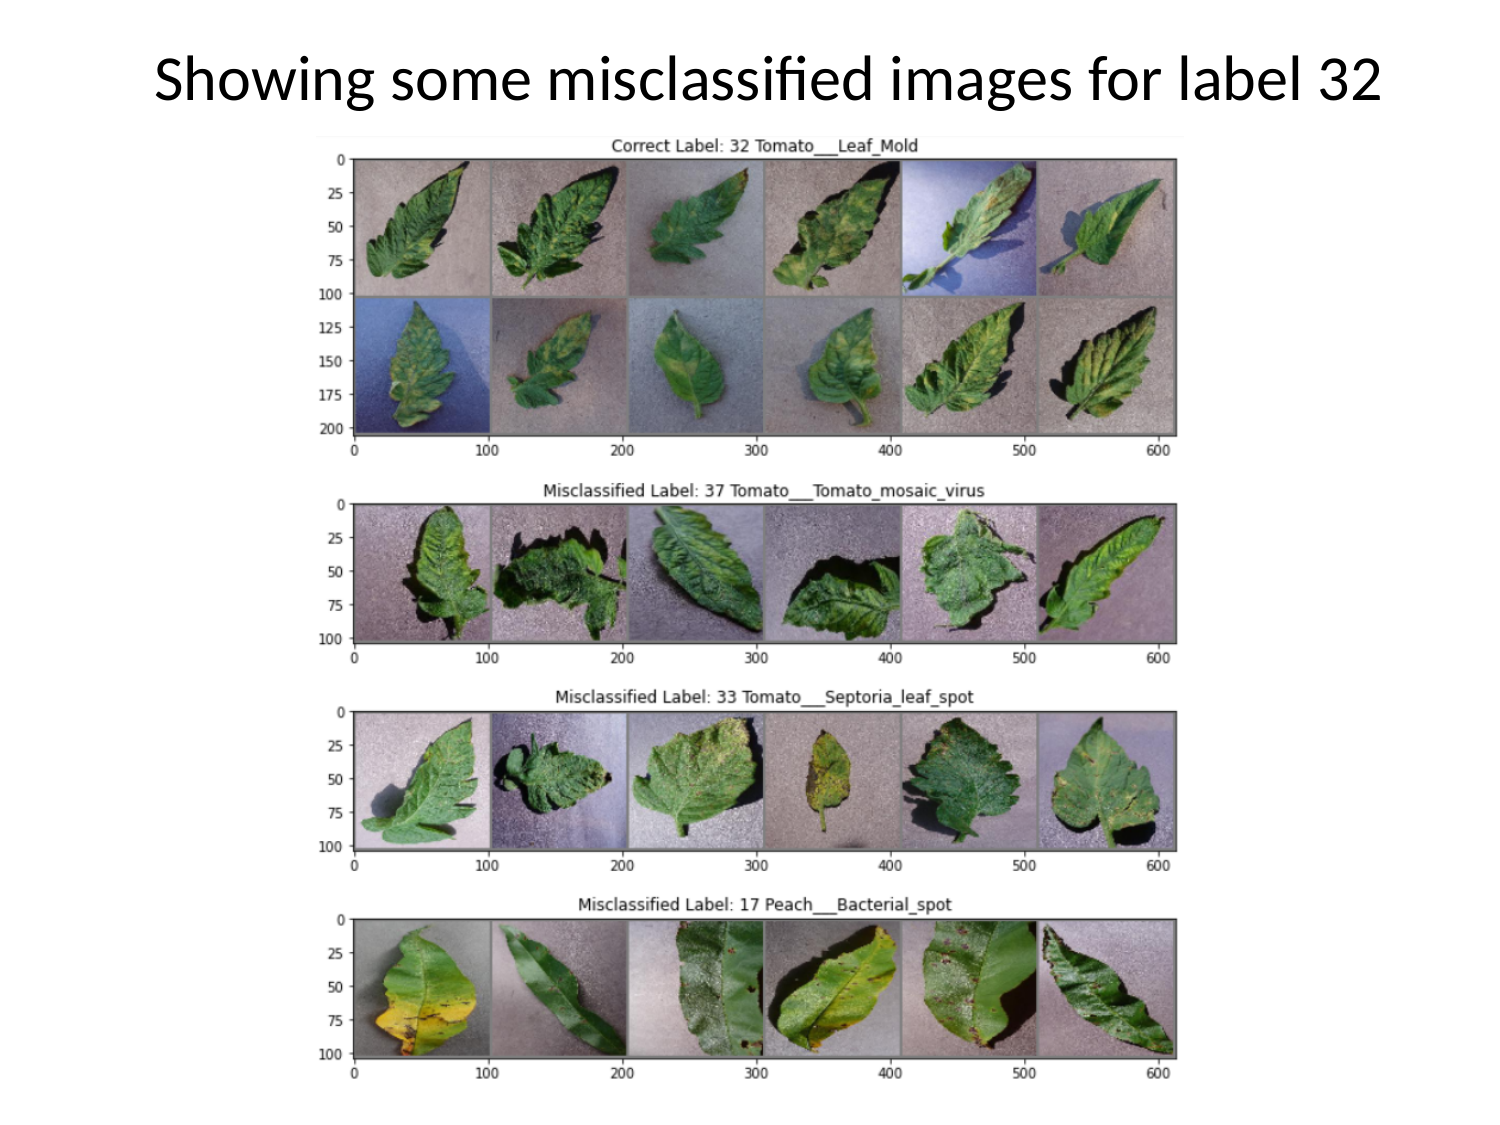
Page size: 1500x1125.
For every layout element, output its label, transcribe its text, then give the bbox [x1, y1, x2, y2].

picture [315, 135, 1185, 1087]
title Showing some misclassified images for label 32 [94, 25, 1445, 125]
